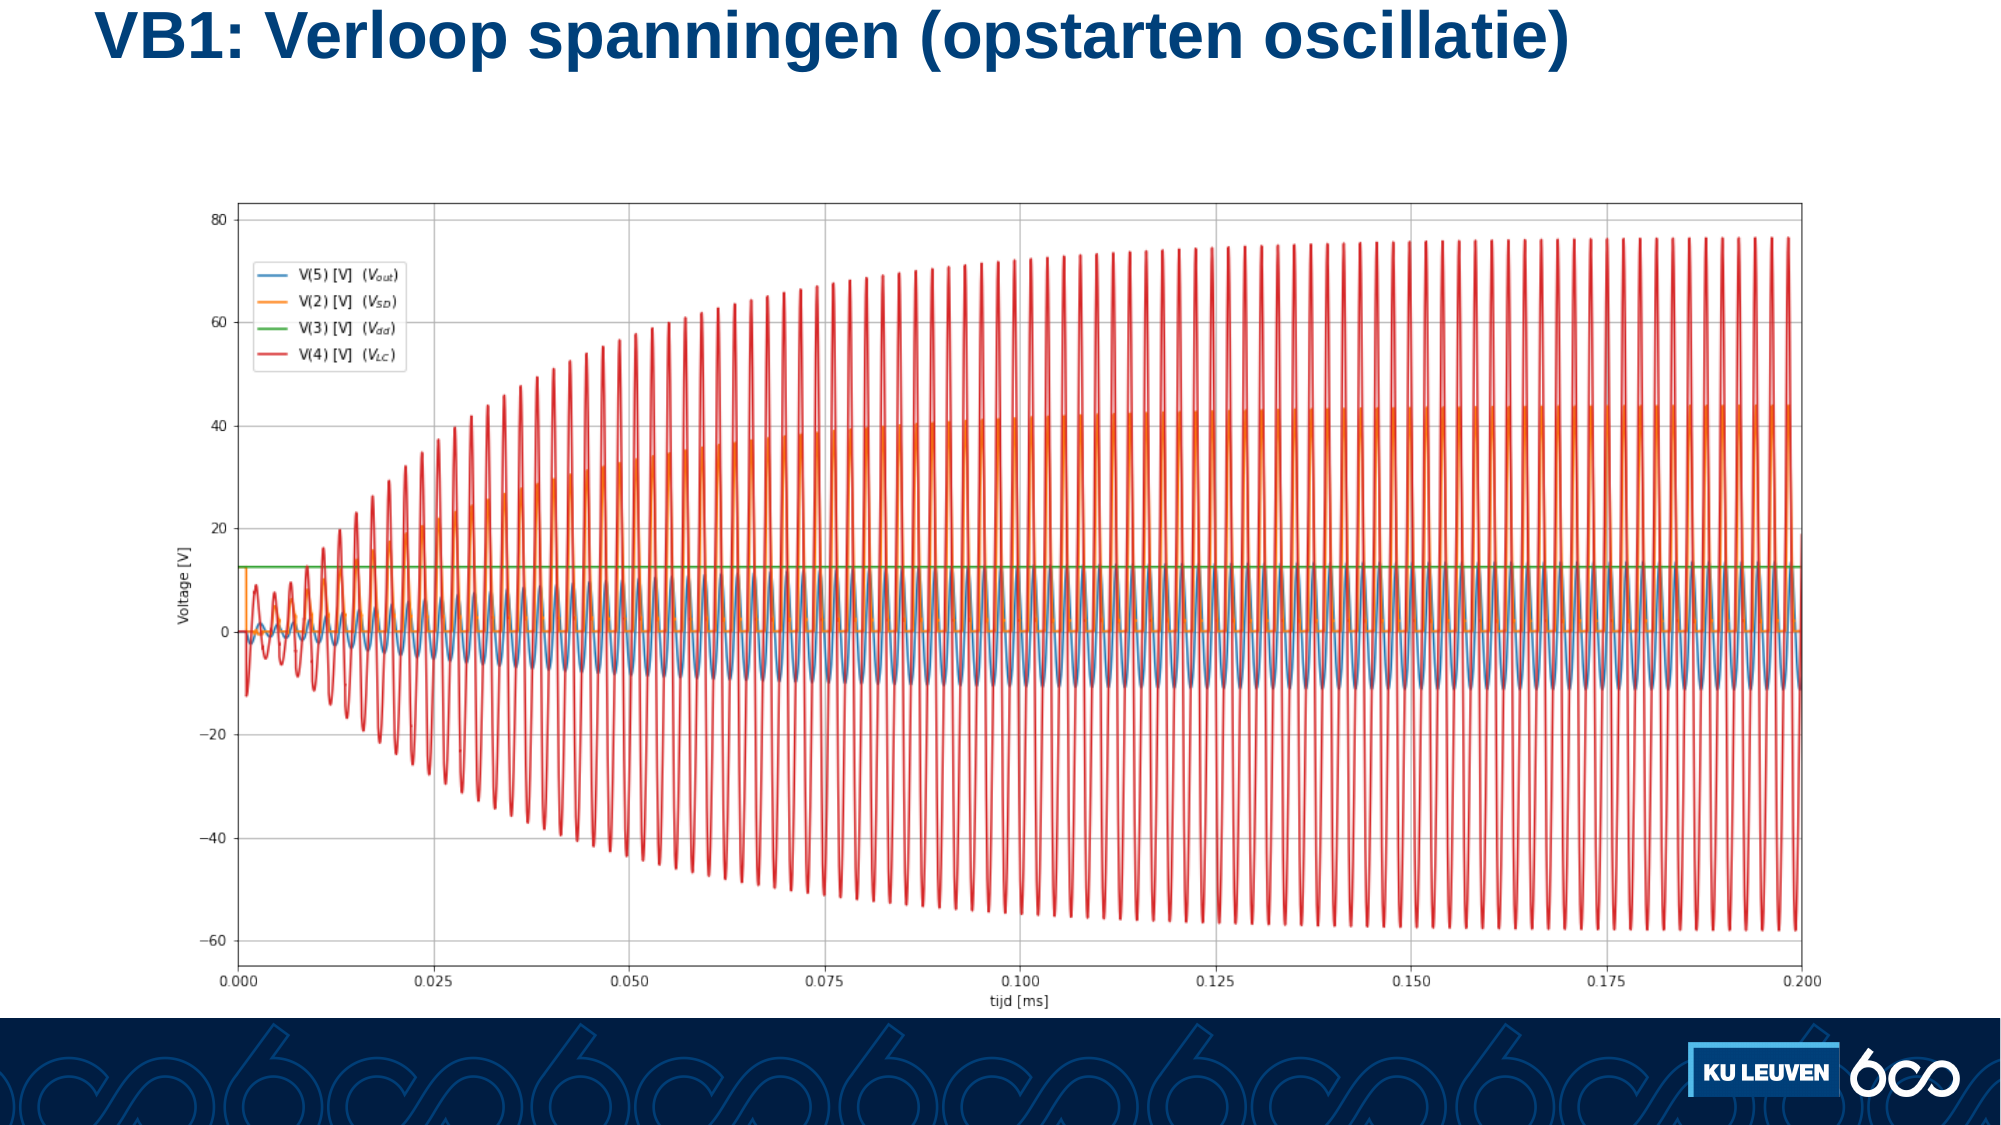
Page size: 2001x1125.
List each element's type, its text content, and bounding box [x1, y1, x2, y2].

picture [0, 193, 2001, 1125]
title VB1: Verloop spanningen (opstarten oscillatie) [94, 0, 1906, 108]
